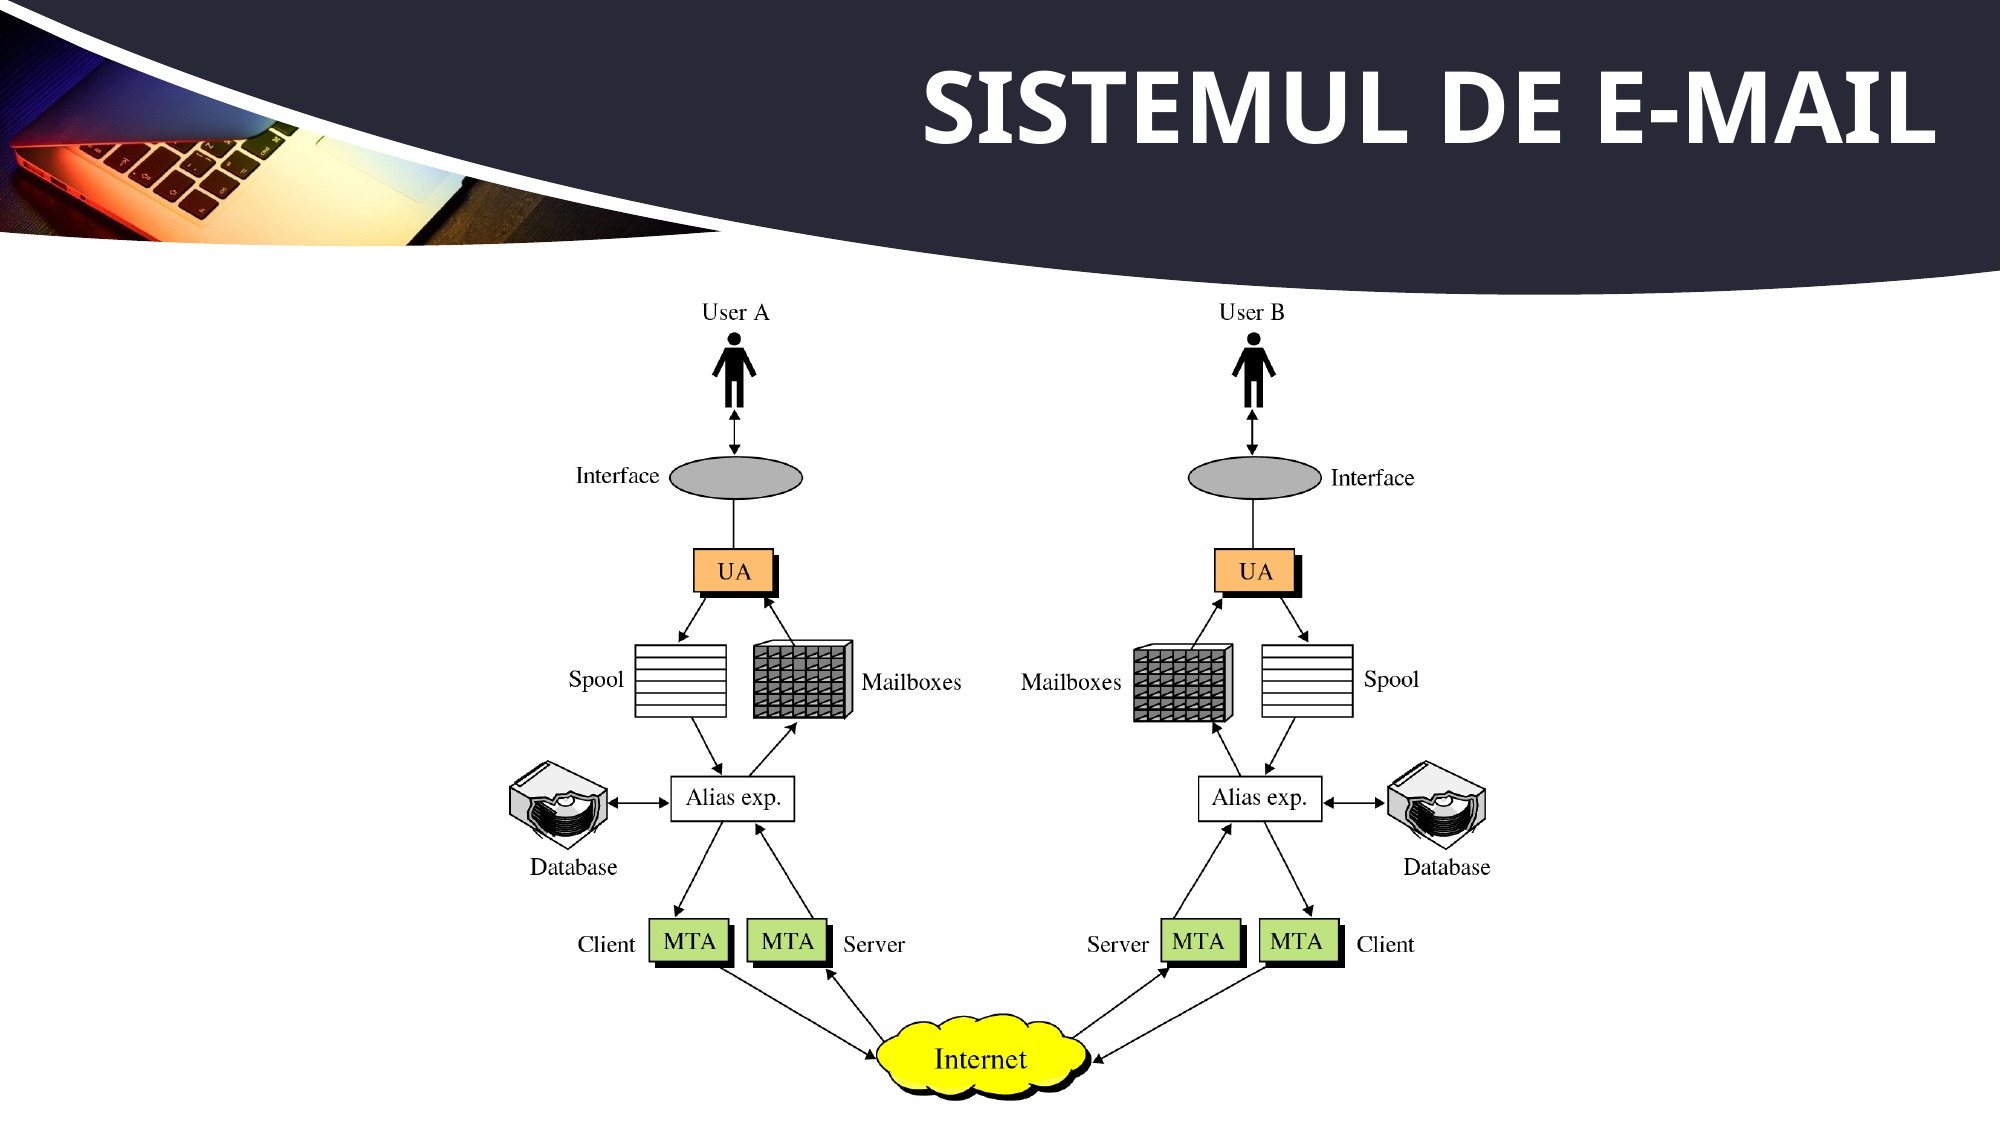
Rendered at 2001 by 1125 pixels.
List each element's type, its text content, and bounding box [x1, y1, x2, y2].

title Sistemul de e-mail [137, 2, 2000, 220]
picture [0, 9, 722, 247]
picture [509, 298, 1491, 1101]
